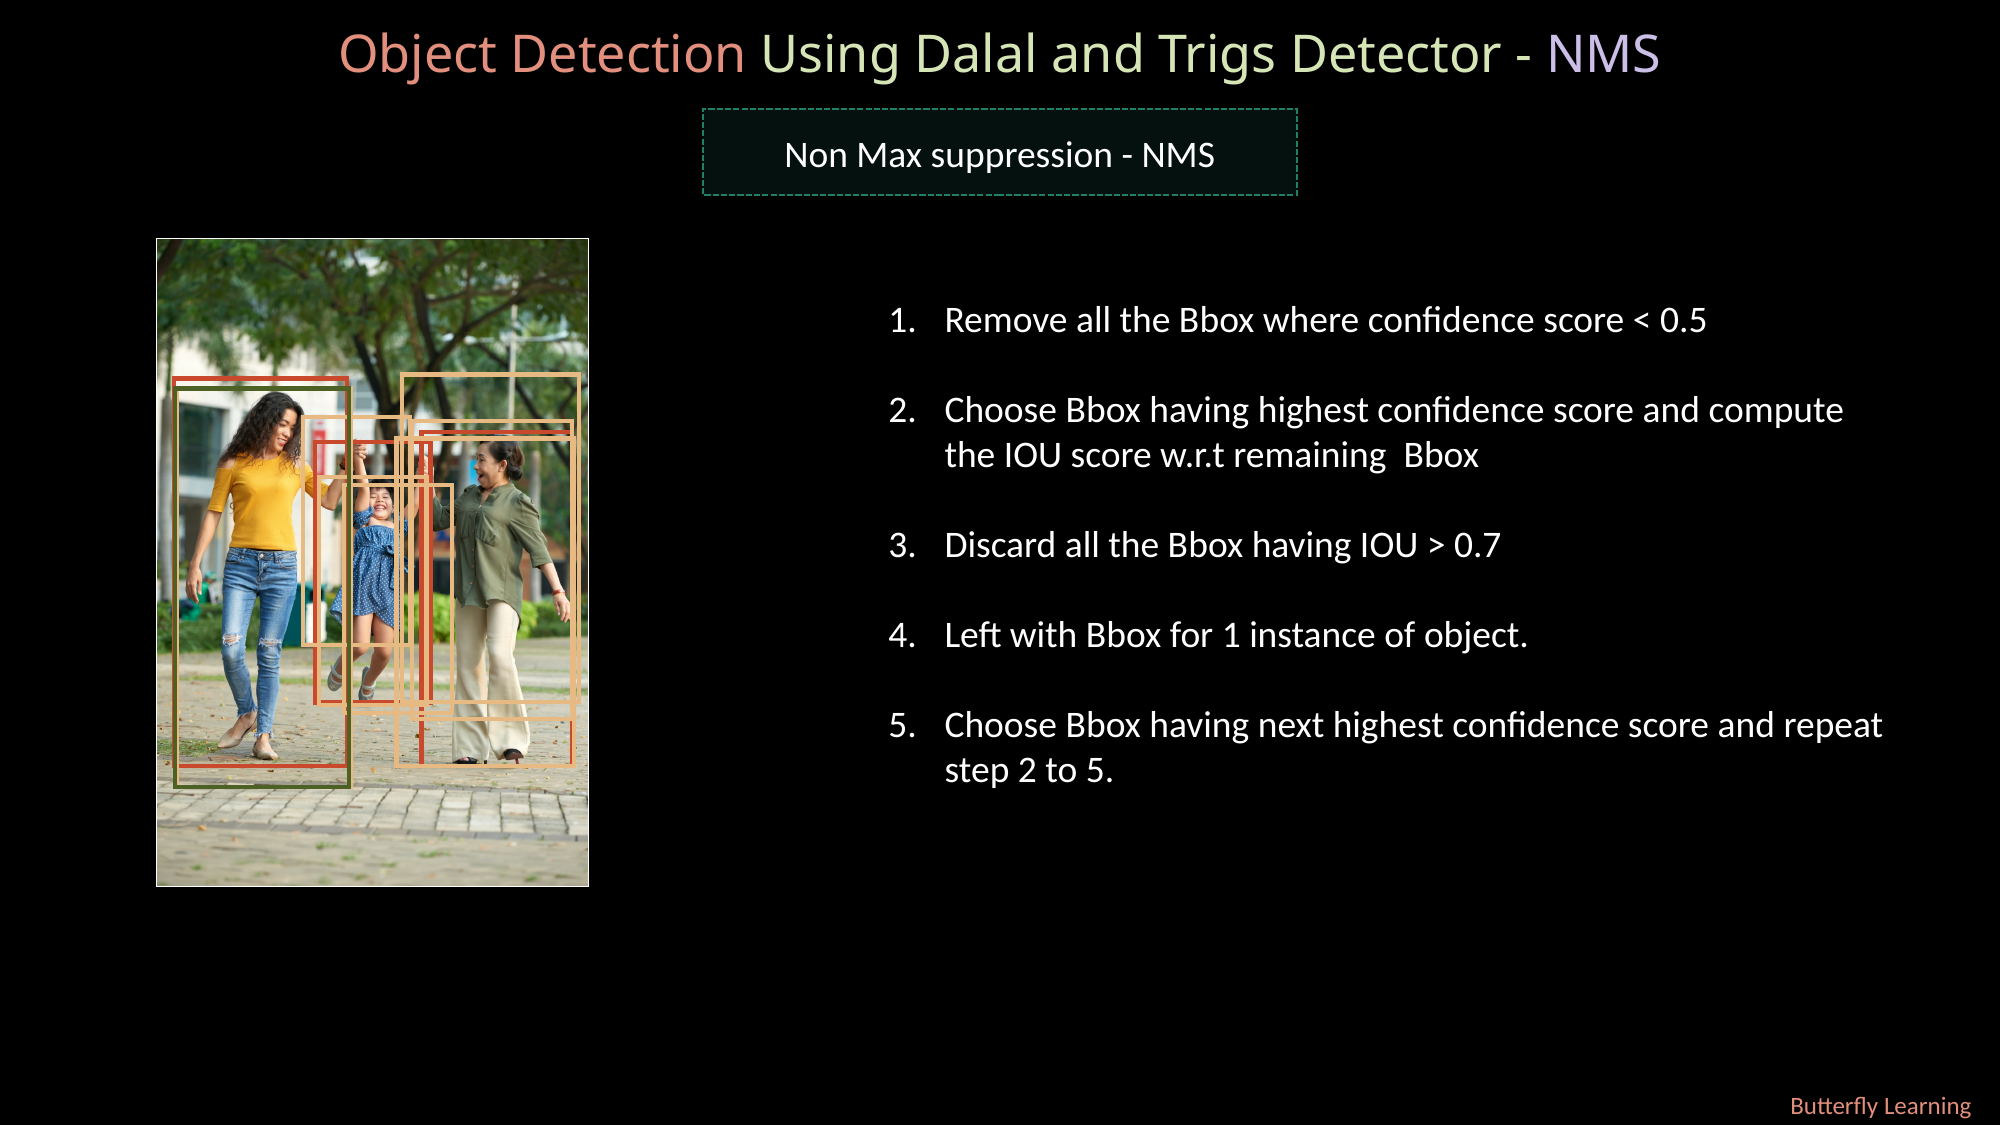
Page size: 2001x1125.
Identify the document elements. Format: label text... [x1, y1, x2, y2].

text_box Butterfly Learning [1762, 1083, 2000, 1125]
text_box Non Max suppression - NMS [702, 108, 1298, 196]
text_box Object Detection Using Dalal and Trigs Detector - NMS [137, 0, 1863, 111]
text_box Remove all the Bbox where confidence score < 0.5 Choose Bbox having highest confidence score and compute the IOU score w.r.t remaining Bbox Discard all the Bbox having IOU > 0.7 Left with Bbox for 1 instance of object. Choose Bbox having next highest confidence score and repeat step 2 to 5. [873, 287, 1902, 798]
picture [156, 238, 589, 887]
